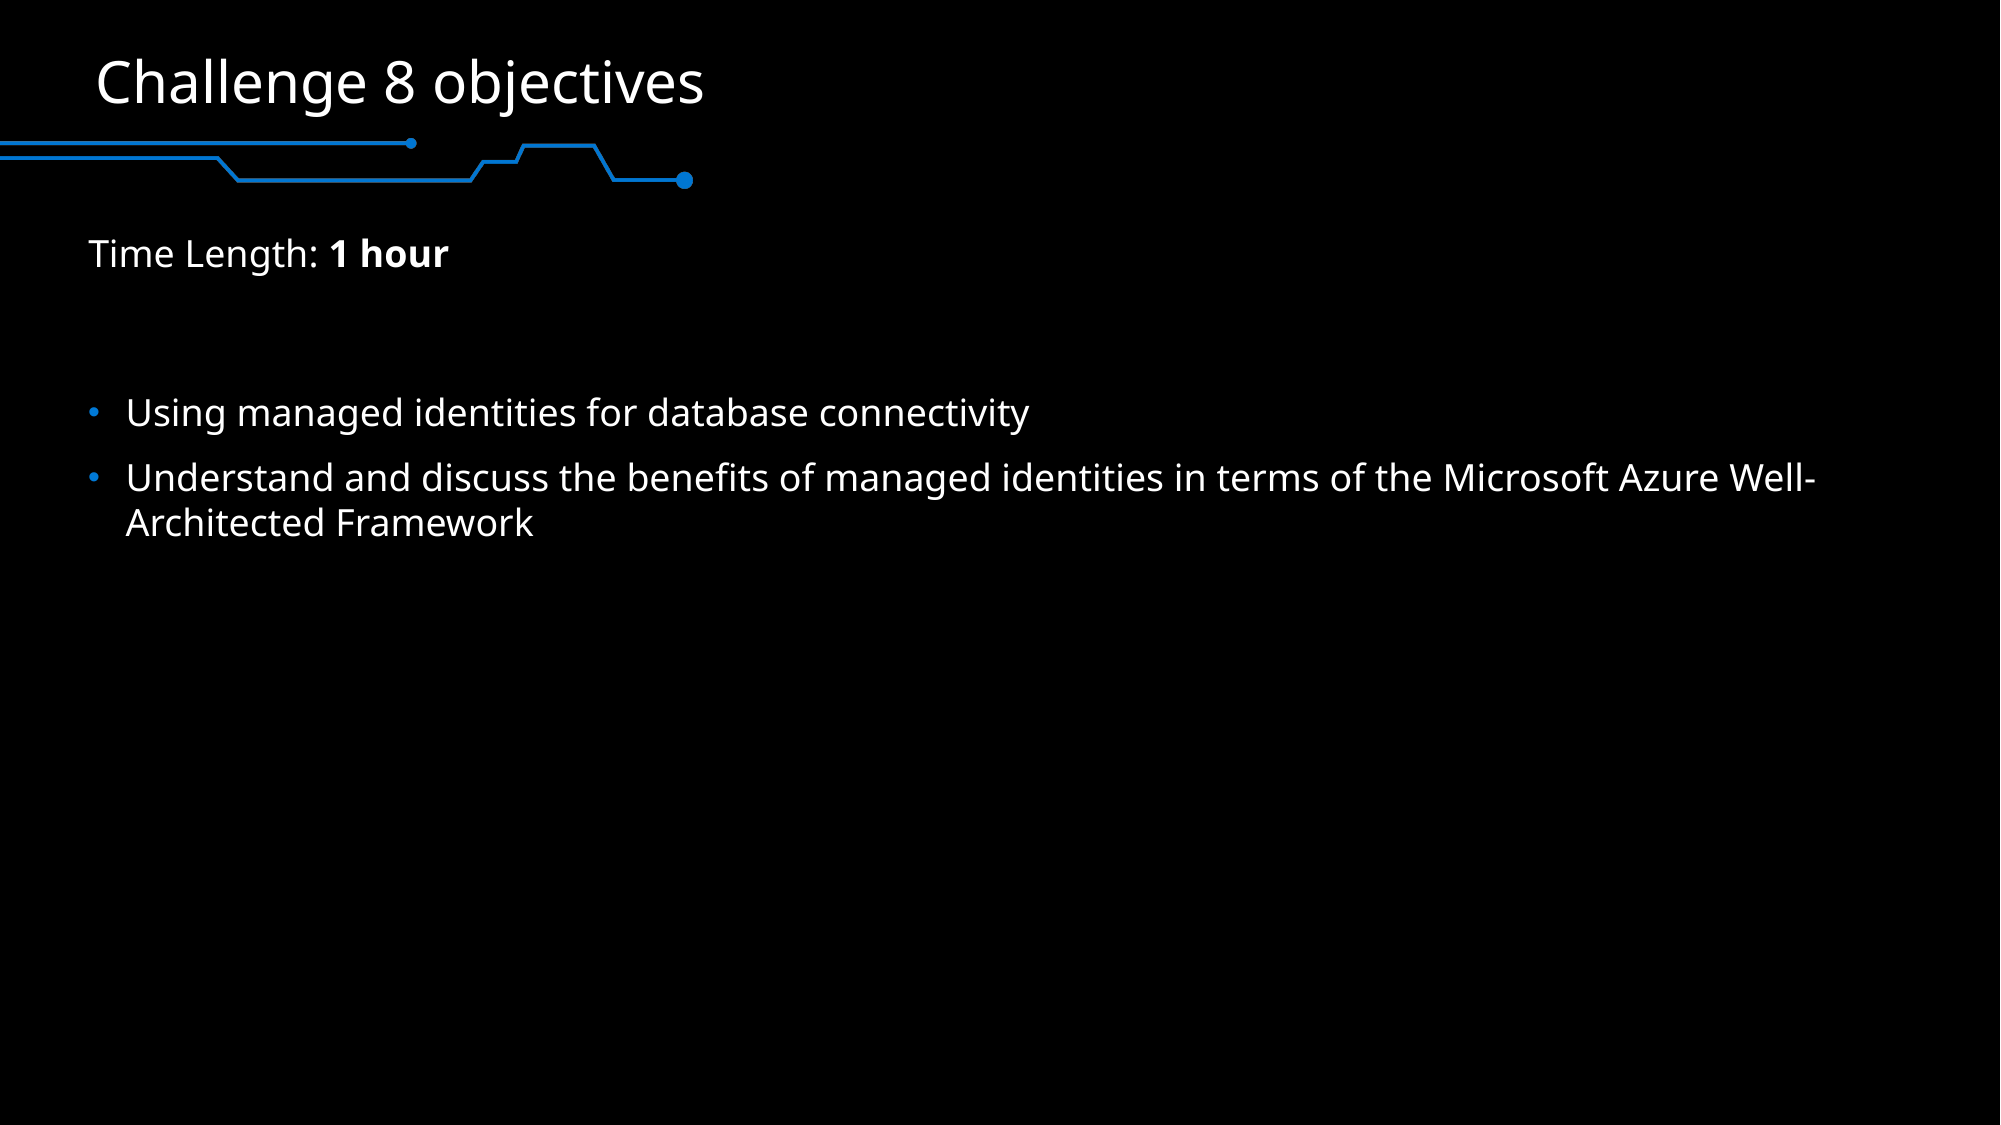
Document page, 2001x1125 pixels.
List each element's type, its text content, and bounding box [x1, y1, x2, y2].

title Challenge 8 objectives [95, 34, 1317, 116]
list Time Length: 1 hour [88, 229, 1956, 276]
text_box Using managed identities for database connectivity Understand and discuss the benefits of managed identities in terms of the Microsoft Azure Well-Architected Framework [88, 389, 1956, 545]
picture [0, 105, 693, 189]
